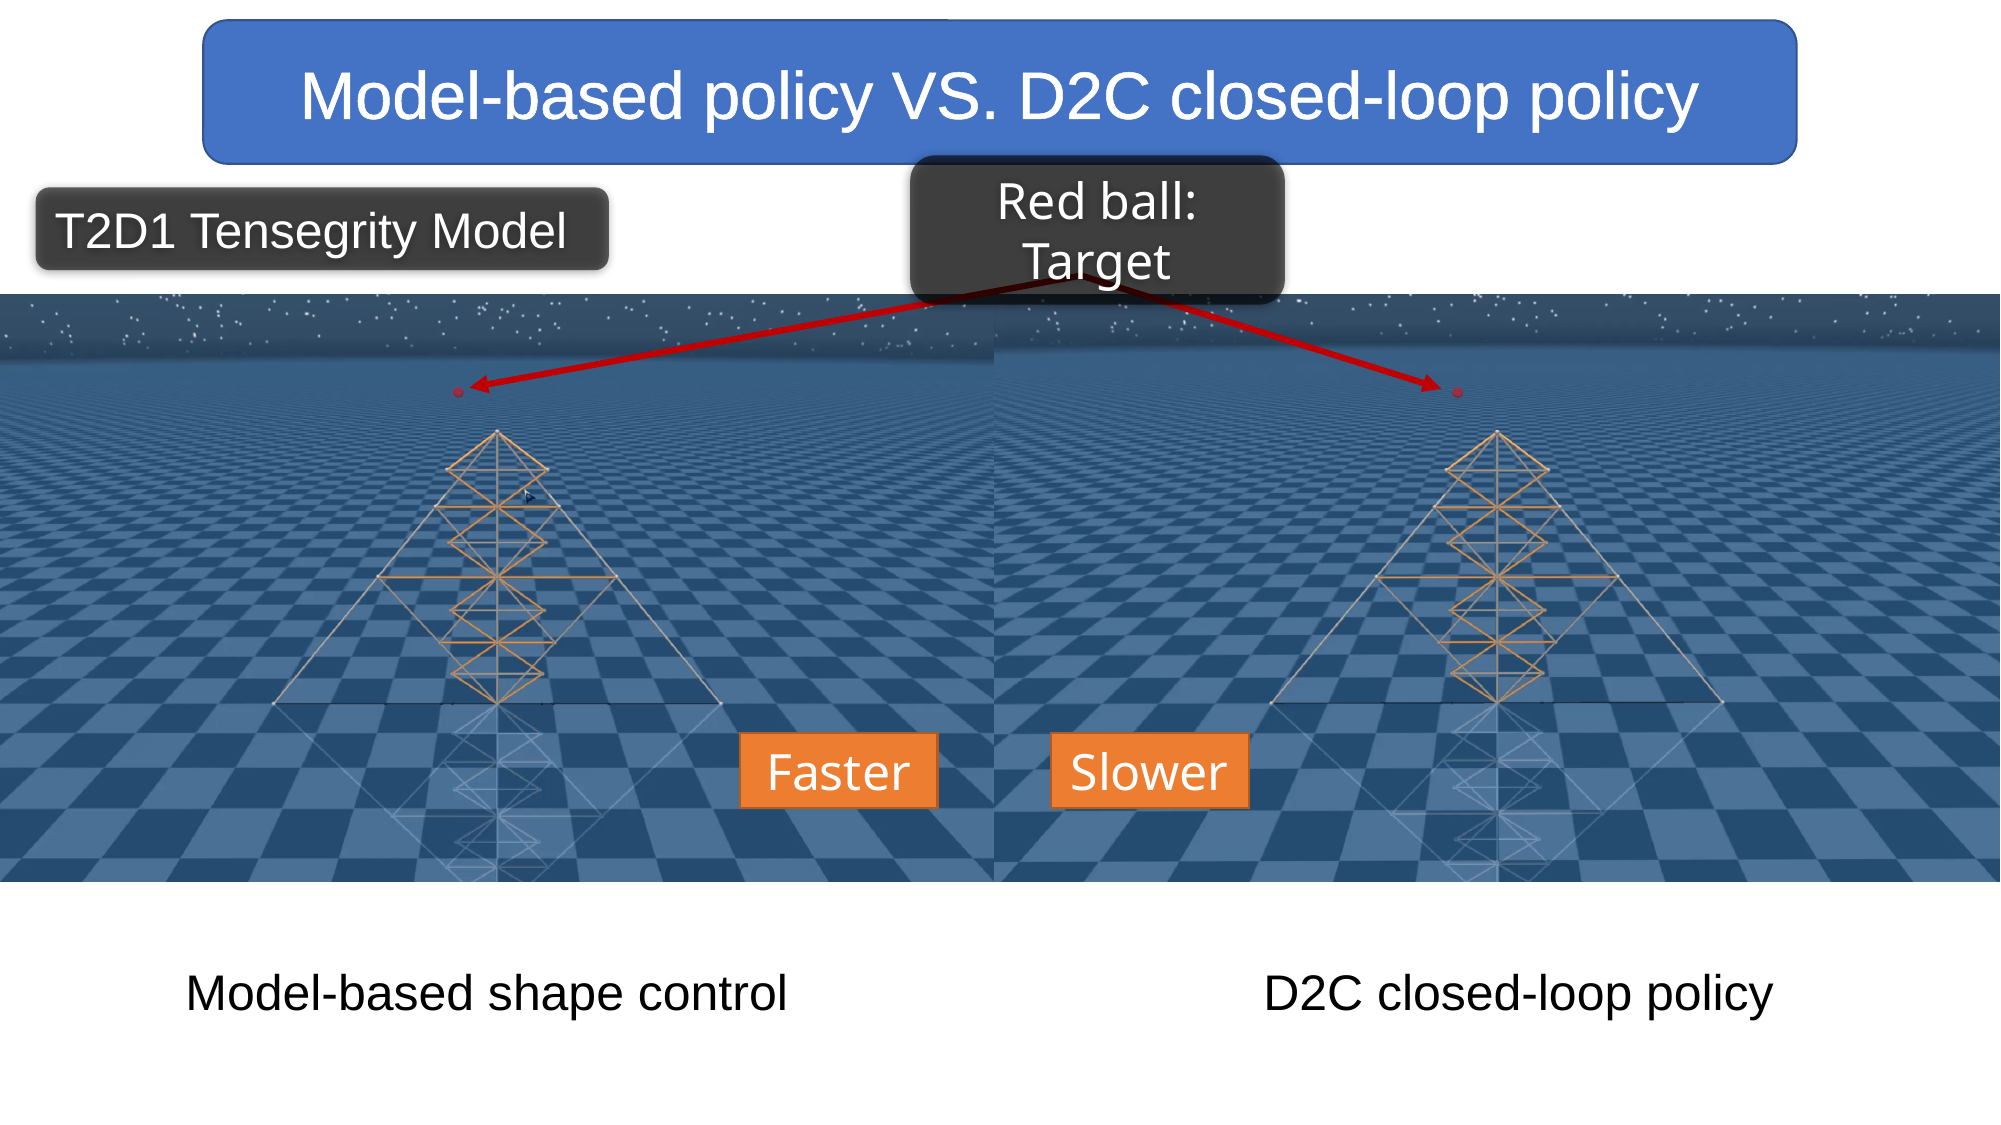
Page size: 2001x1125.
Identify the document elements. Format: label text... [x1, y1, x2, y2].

text_box Model-based shape control [170, 953, 824, 1028]
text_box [0, 293, 994, 883]
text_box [469, 275, 1081, 388]
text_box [994, 293, 2000, 883]
text_box Model-based policy VS. D2C closed-loop policy [202, 19, 1798, 165]
text_box D2C closed-loop policy [1248, 953, 1902, 1028]
text_box Red ball: Target [910, 155, 1285, 275]
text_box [1081, 275, 1442, 389]
text_box T2D1 Tensegrity Model [35, 187, 609, 271]
